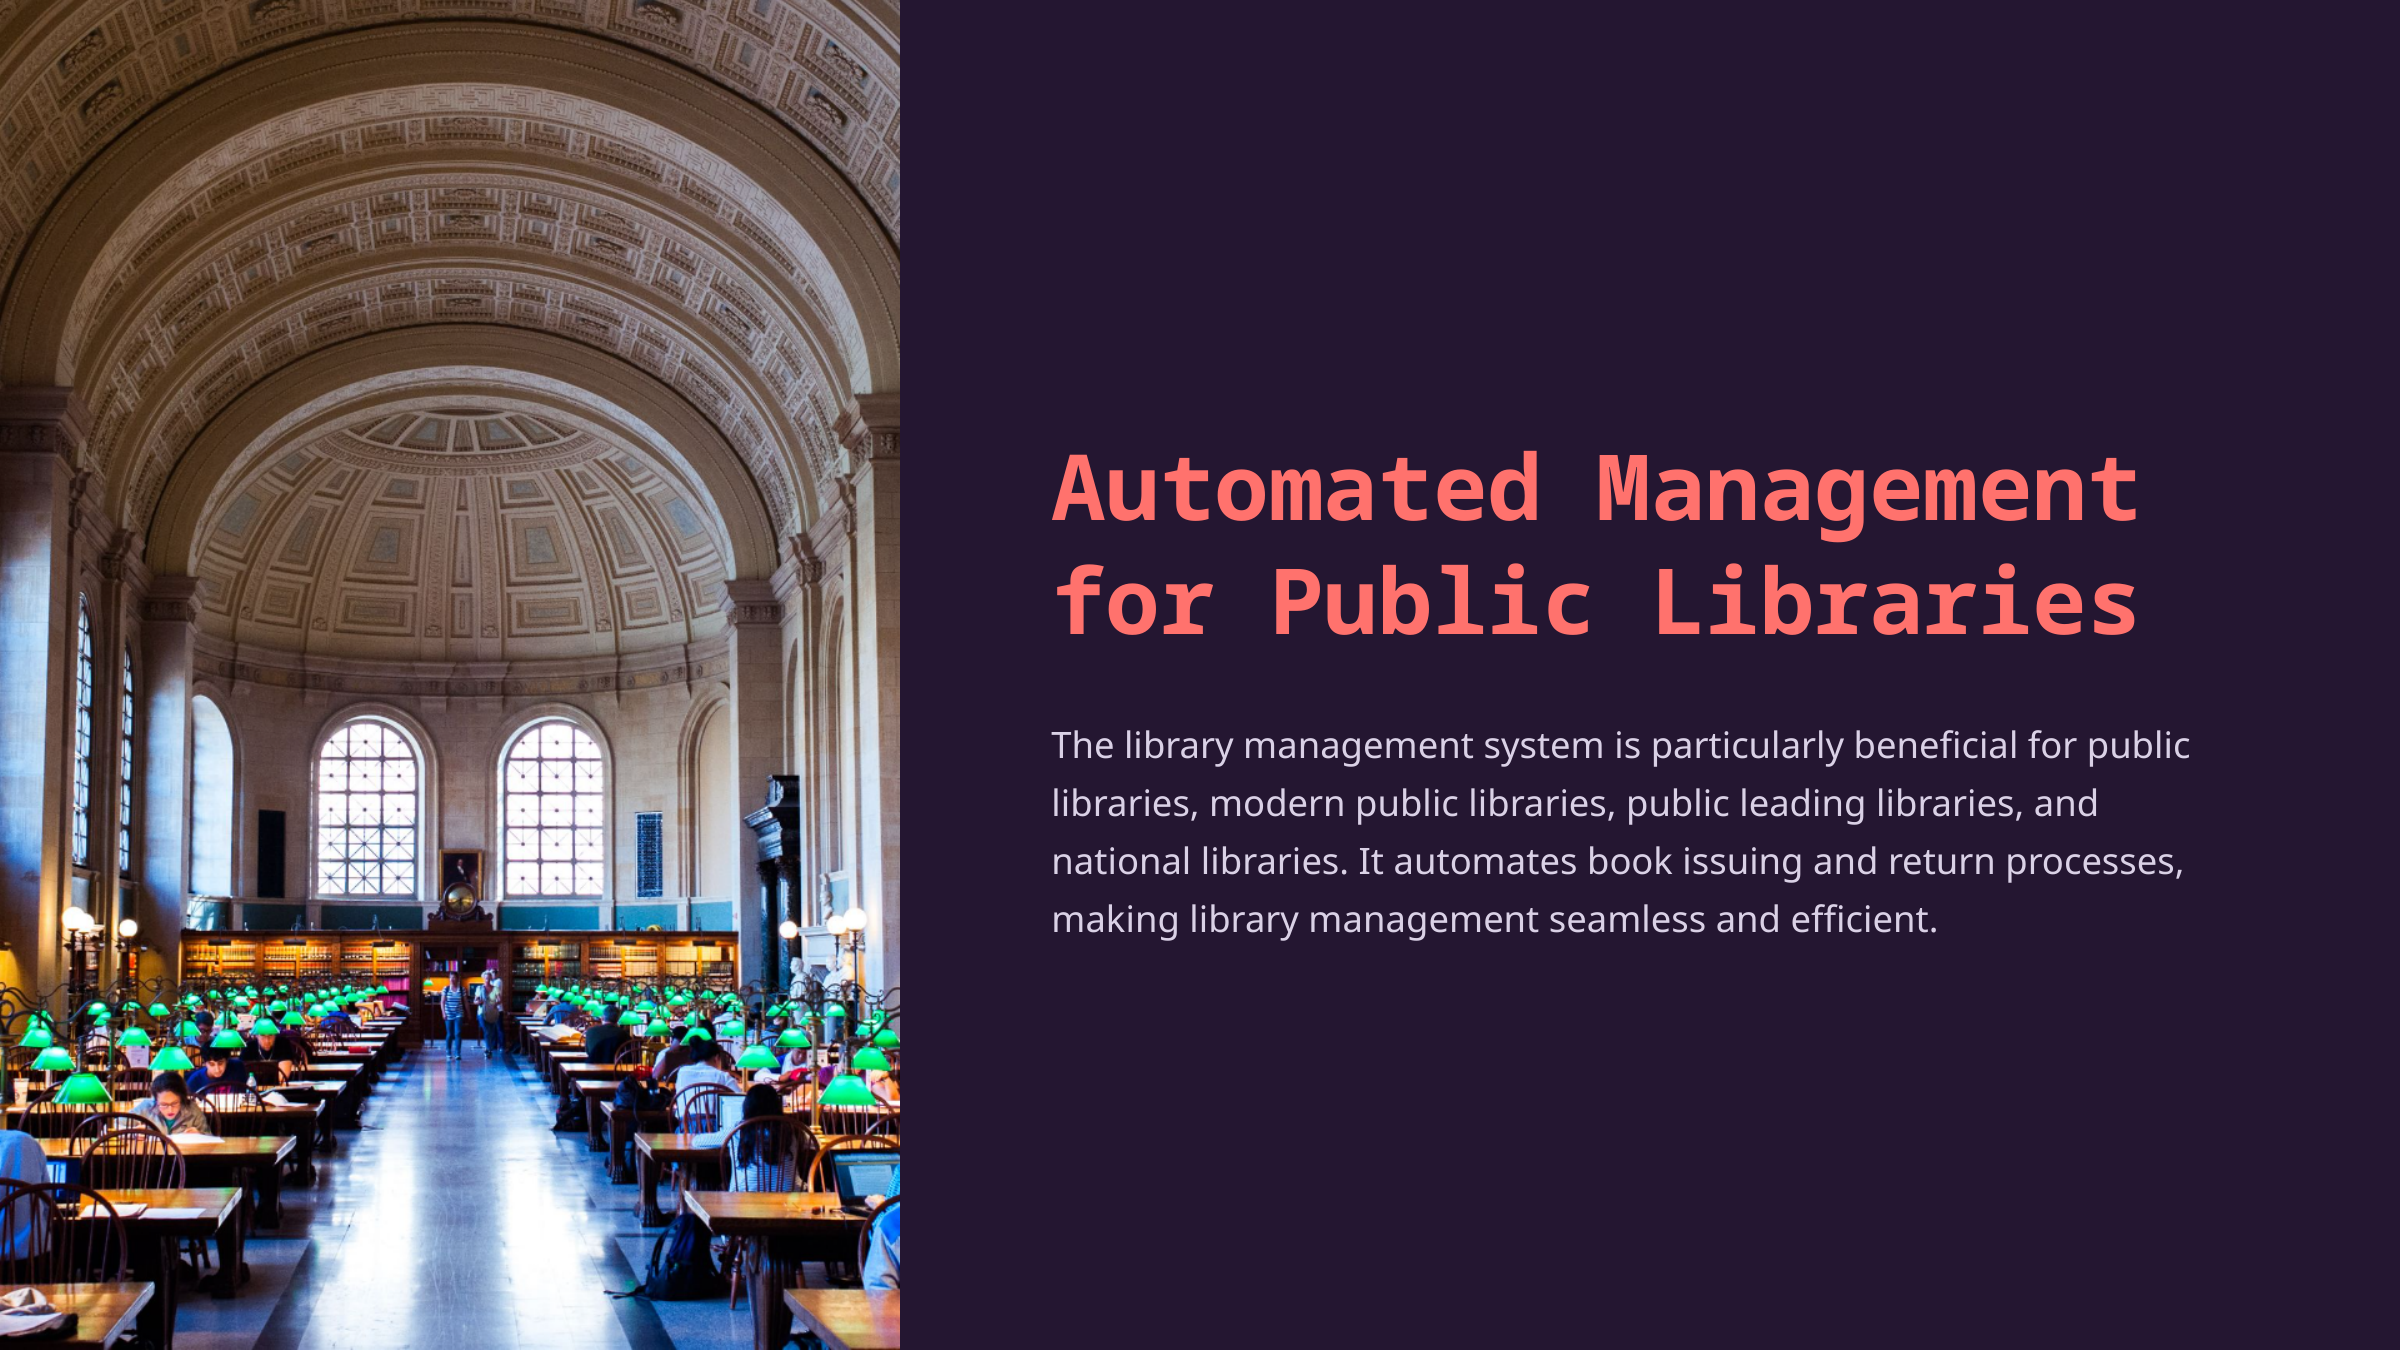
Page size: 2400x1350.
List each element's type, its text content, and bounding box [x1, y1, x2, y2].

text_box The library management system is particularly beneficial for public libraries, modern public libraries, public leading libraries, and national libraries. It automates book issuing and return processes, making library management seamless and efficient. [1036, 699, 2264, 933]
picture [0, 0, 900, 1350]
text_box Automated Management for Public Libraries [1036, 417, 2264, 645]
text_box [900, 0, 2400, 1350]
